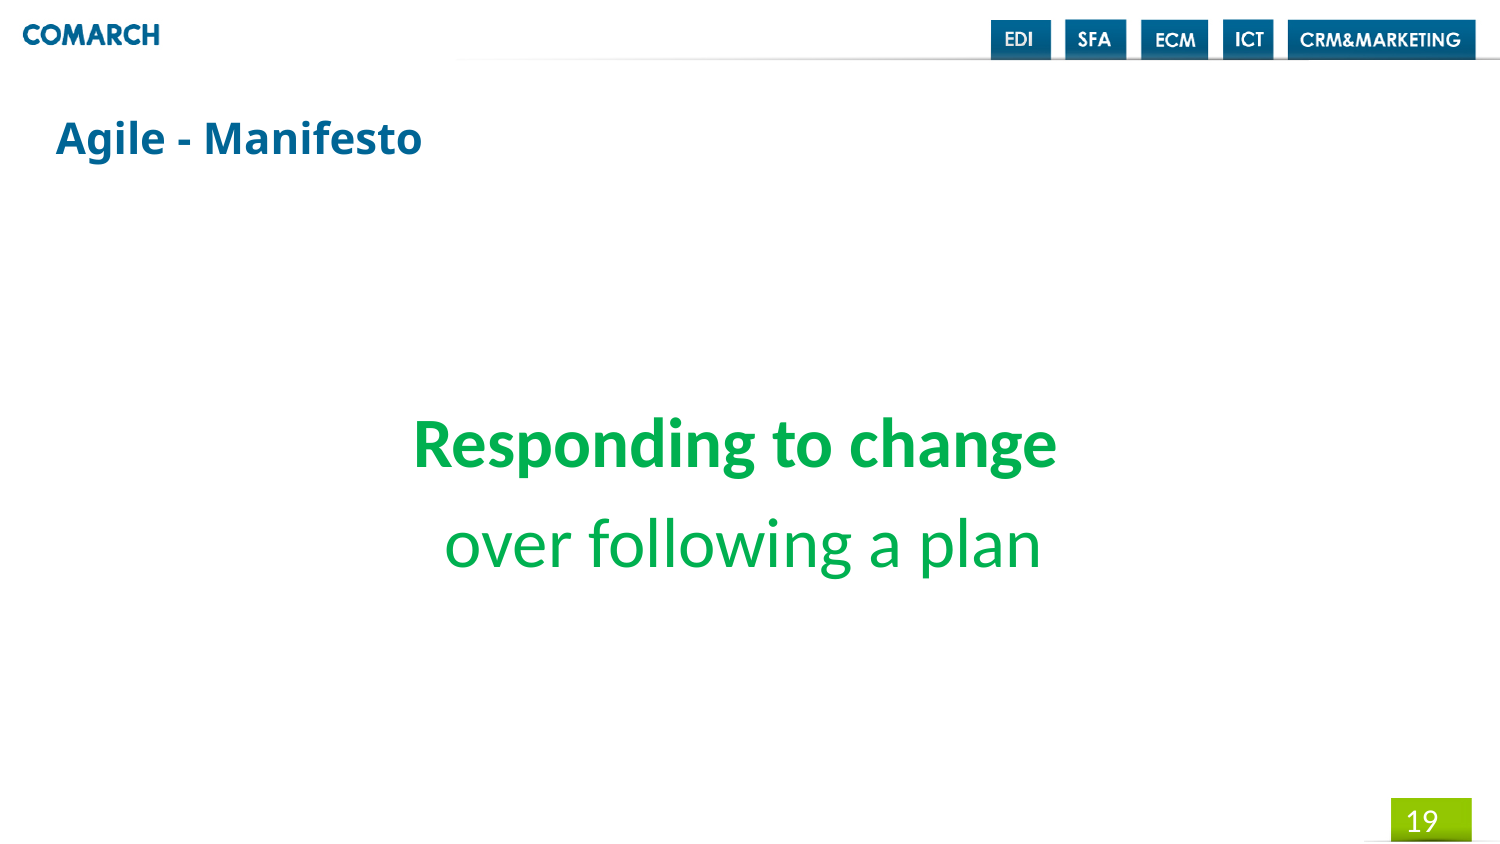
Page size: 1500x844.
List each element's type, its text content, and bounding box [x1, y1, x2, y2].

picture [0, 0, 1500, 84]
list Agile - Manifesto [41, 102, 1447, 166]
picture [1364, 787, 1500, 844]
list Responding to change over following a plan [41, 191, 1447, 759]
